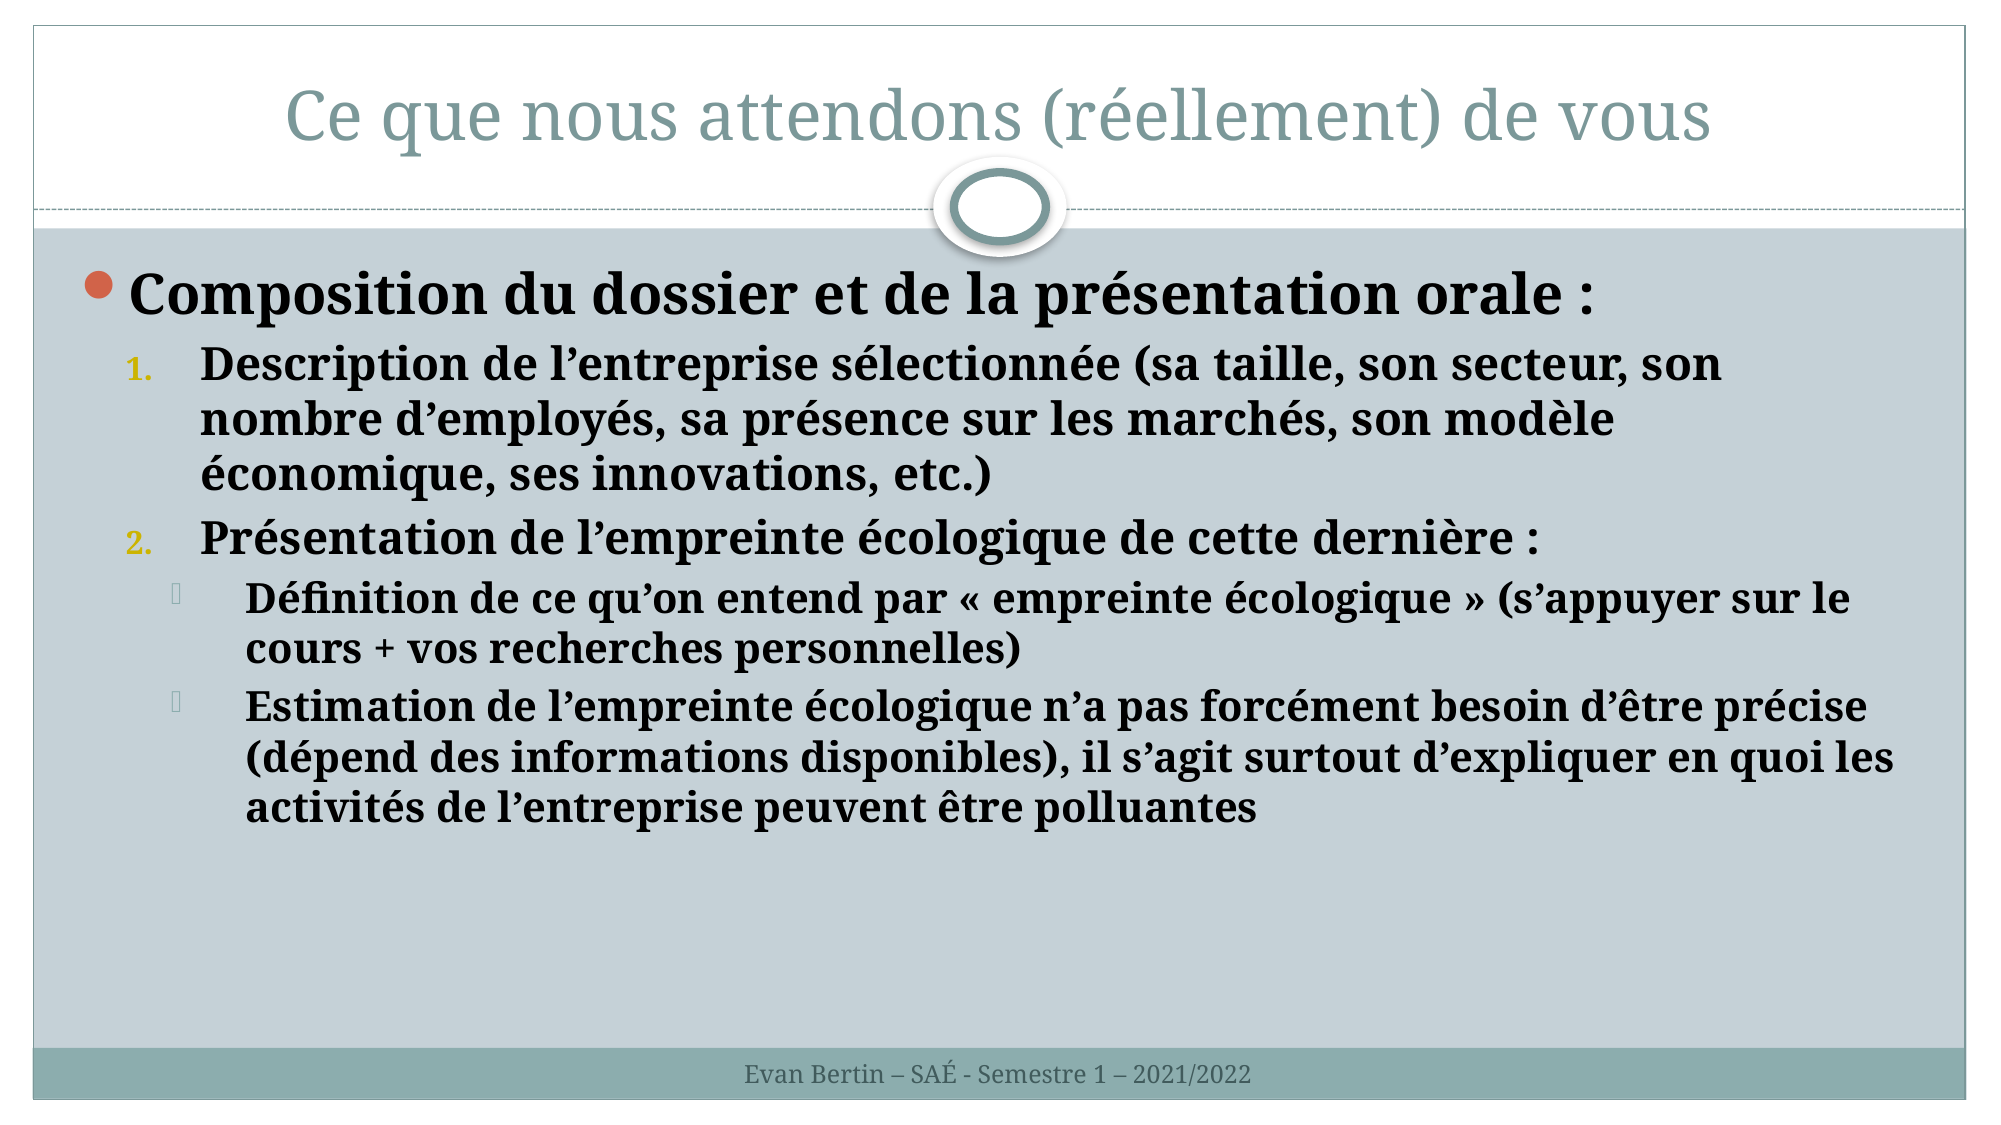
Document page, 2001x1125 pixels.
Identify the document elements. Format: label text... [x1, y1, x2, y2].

footer Evan Bertin – SAÉ - Semestre 1 – 2021/2022 [300, 1051, 1697, 1112]
list Composition du dossier et de la présentation orale : Description de l’entreprise sélectionnée (sa taille, son secteur, son nombre d’employés, sa présence sur les marchés, son modèle économique, ses innovations, etc.) Présentation de l’empreinte écologique de cette dernière : Définition de ce qu’on entend par « empreinte écologique » (s’appuyer sur le cours + vos recherches personnelles) Estimation de l’empreinte écologique n’a pas forcément besoin d’être précise (dépend des informations disponibles), il s’agit surtout d’expliquer en quoi les activités de l’entreprise peuvent être polluantes [66, 250, 1926, 1052]
title Ce que nous attendons (réellement) de vous [66, 37, 1933, 162]
